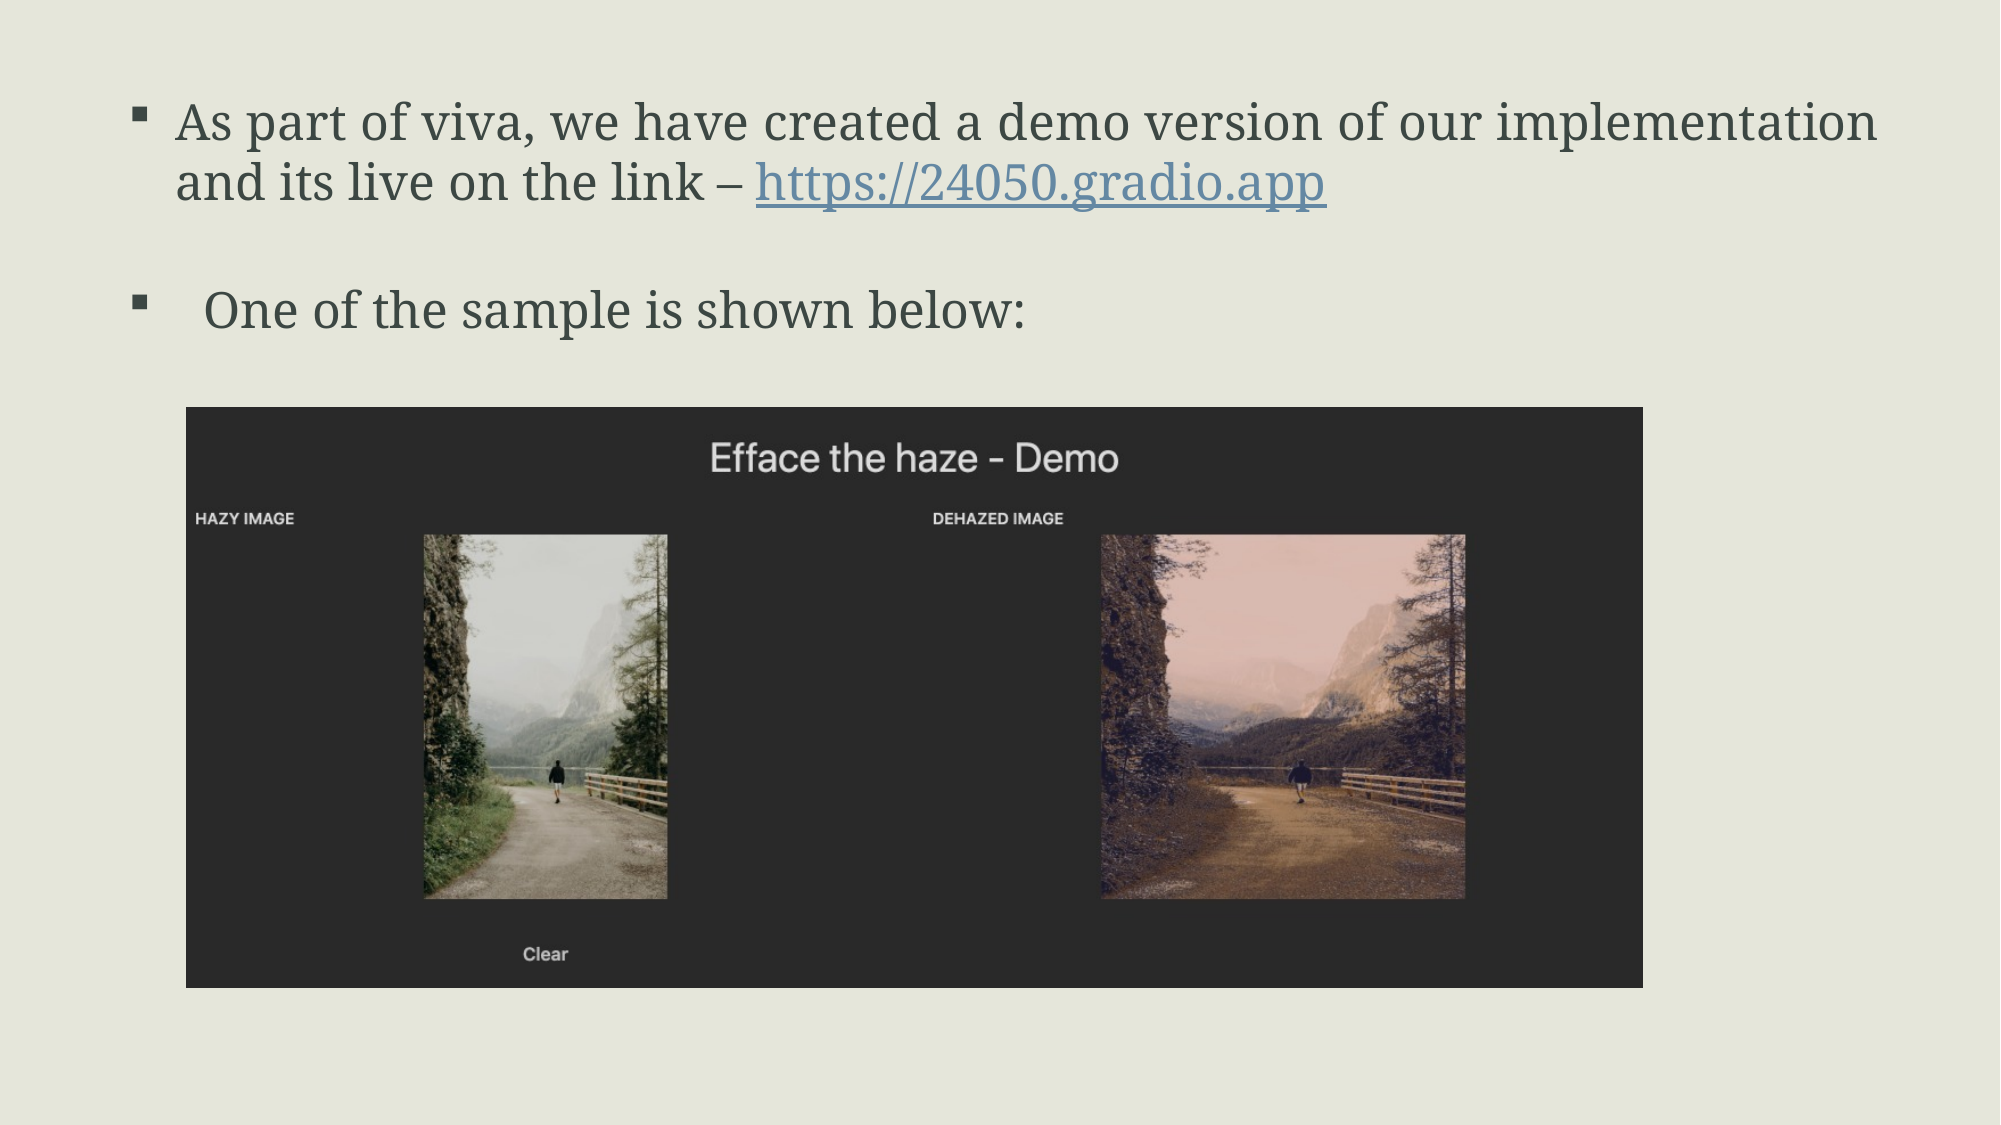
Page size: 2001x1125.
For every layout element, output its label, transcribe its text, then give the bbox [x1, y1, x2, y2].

text_box As part of viva, we have created a demo version of our implementation and its live on the link – https://24050.gradio.app One of the sample is shown below: [113, 82, 1895, 391]
picture [186, 407, 1643, 988]
